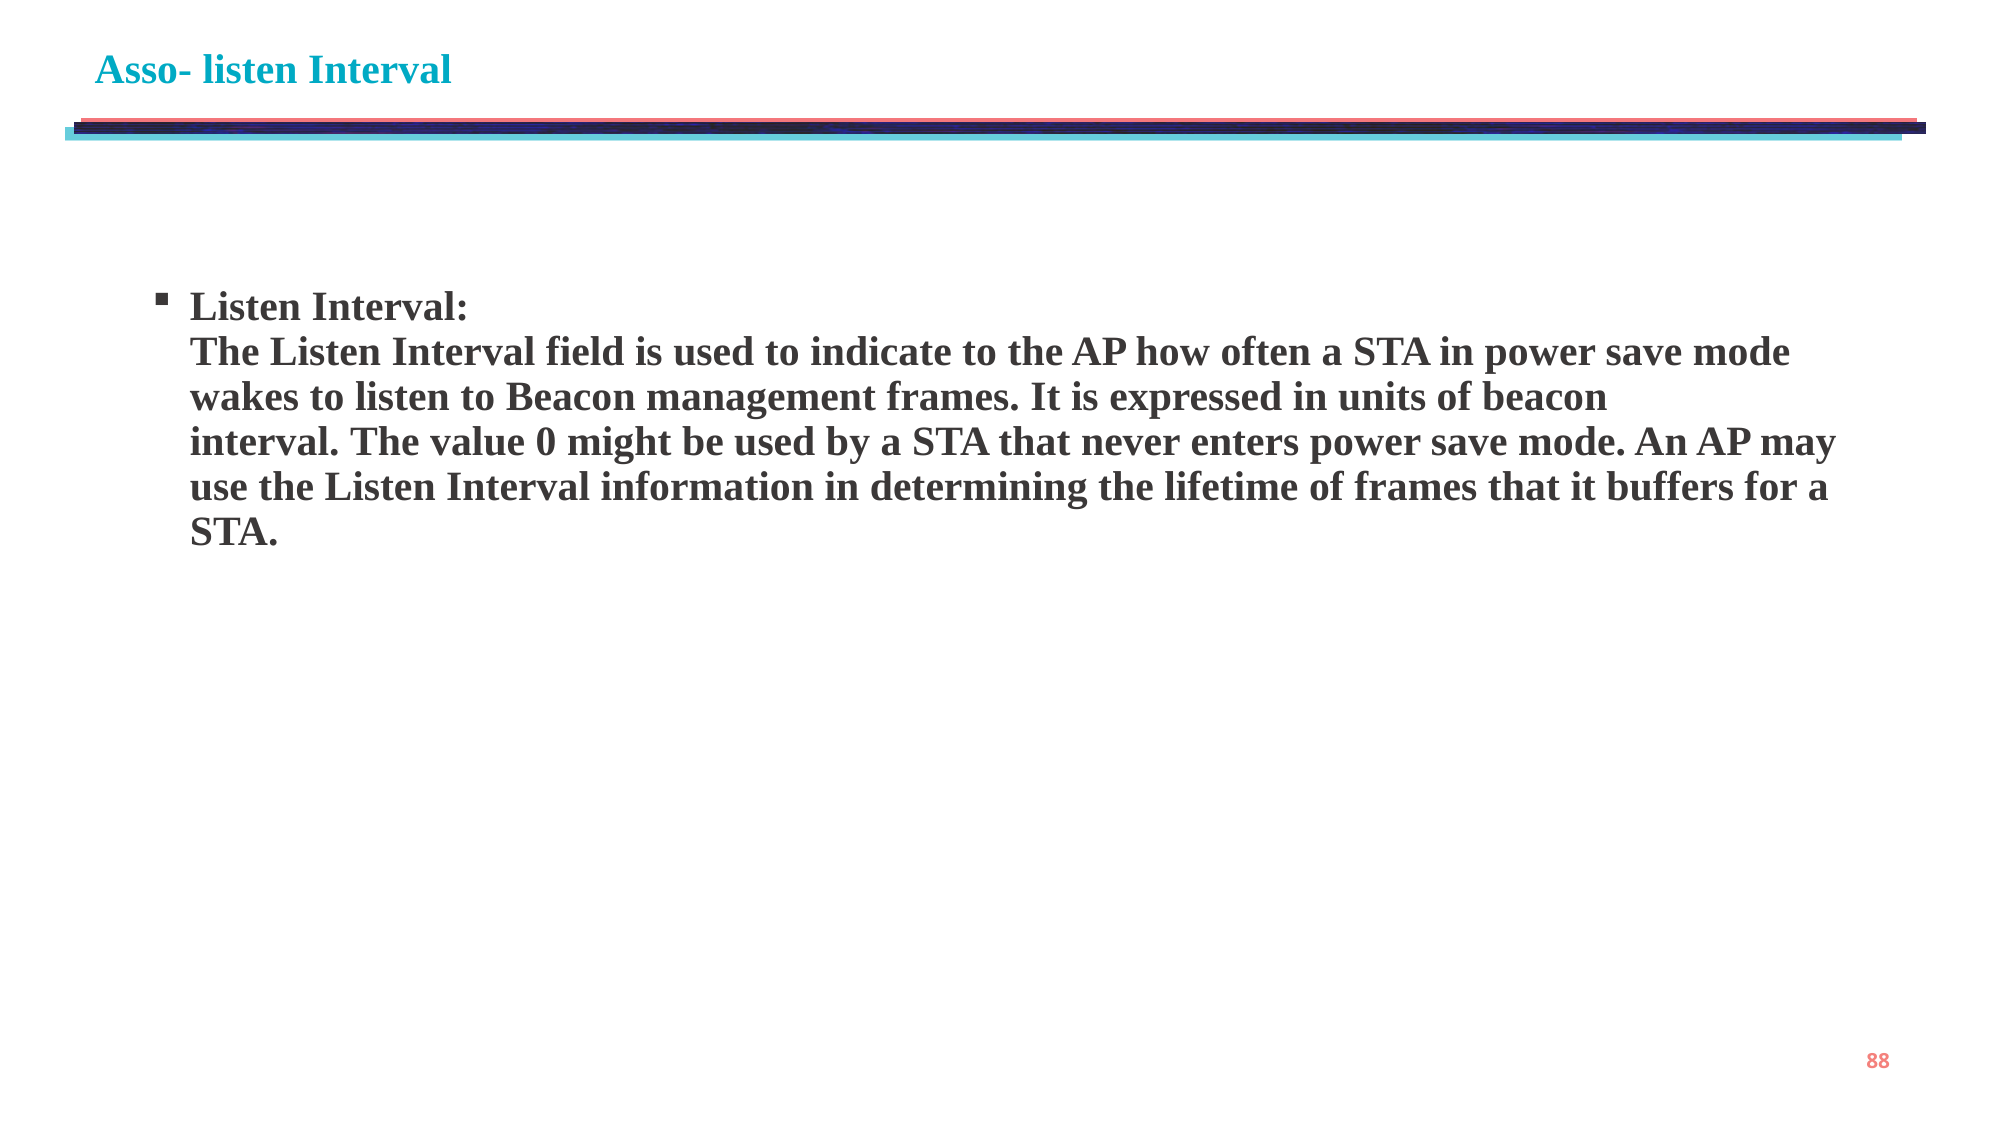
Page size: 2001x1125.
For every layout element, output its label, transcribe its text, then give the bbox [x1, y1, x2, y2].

title Asso- listen Interval [79, 27, 1957, 113]
list Listen Interval: The Listen Interval field is used to indicate to the AP how often a STA in power save mode wakes to listen to Beacon management frames. It is expressed in units of beacon interval. The value 0 might be used by a STA that never enters power save mode. An AP may use the Listen Interval information in determining the lifetime of frames that it buffers for a STA. [137, 277, 1863, 992]
